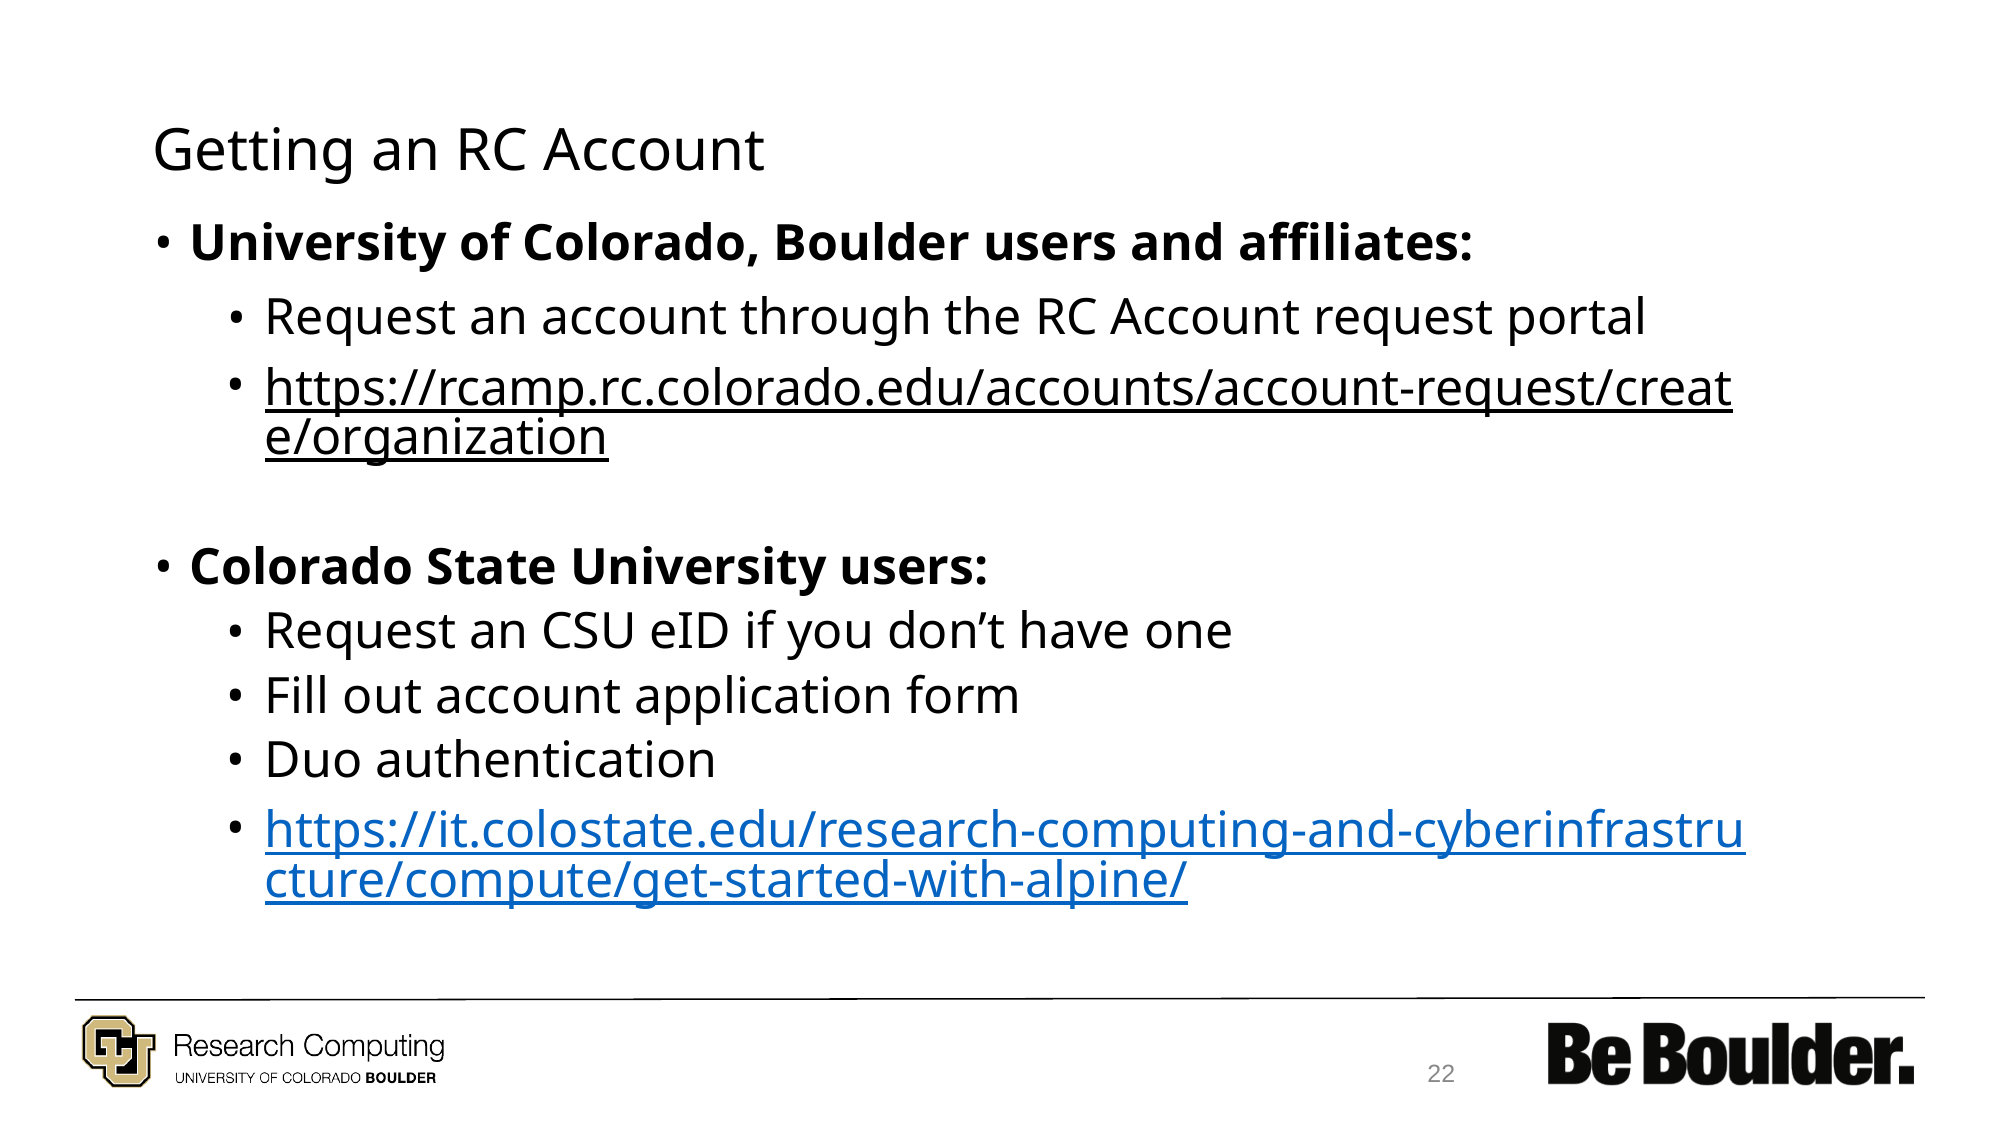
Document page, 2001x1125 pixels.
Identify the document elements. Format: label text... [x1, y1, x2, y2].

slide_number 22 [1412, 1042, 1525, 1103]
picture [1777, 1015, 1938, 1088]
picture [81, 1015, 137, 1088]
title Getting an RC Account [137, 43, 1863, 261]
list University of Colorado, Boulder users and affiliates: Request an account through the RC Account request portal https://rcamp.rc.colorado.edu/accounts/account-request/create/organization Colorado State University users: Request an CSU eID if you don’t have one Fill out account application form Duo authentication https://it.colostate.edu/research-computing-and-cyberinfrastructure/compute/get-started-with-alpine/ [137, 209, 1777, 1125]
